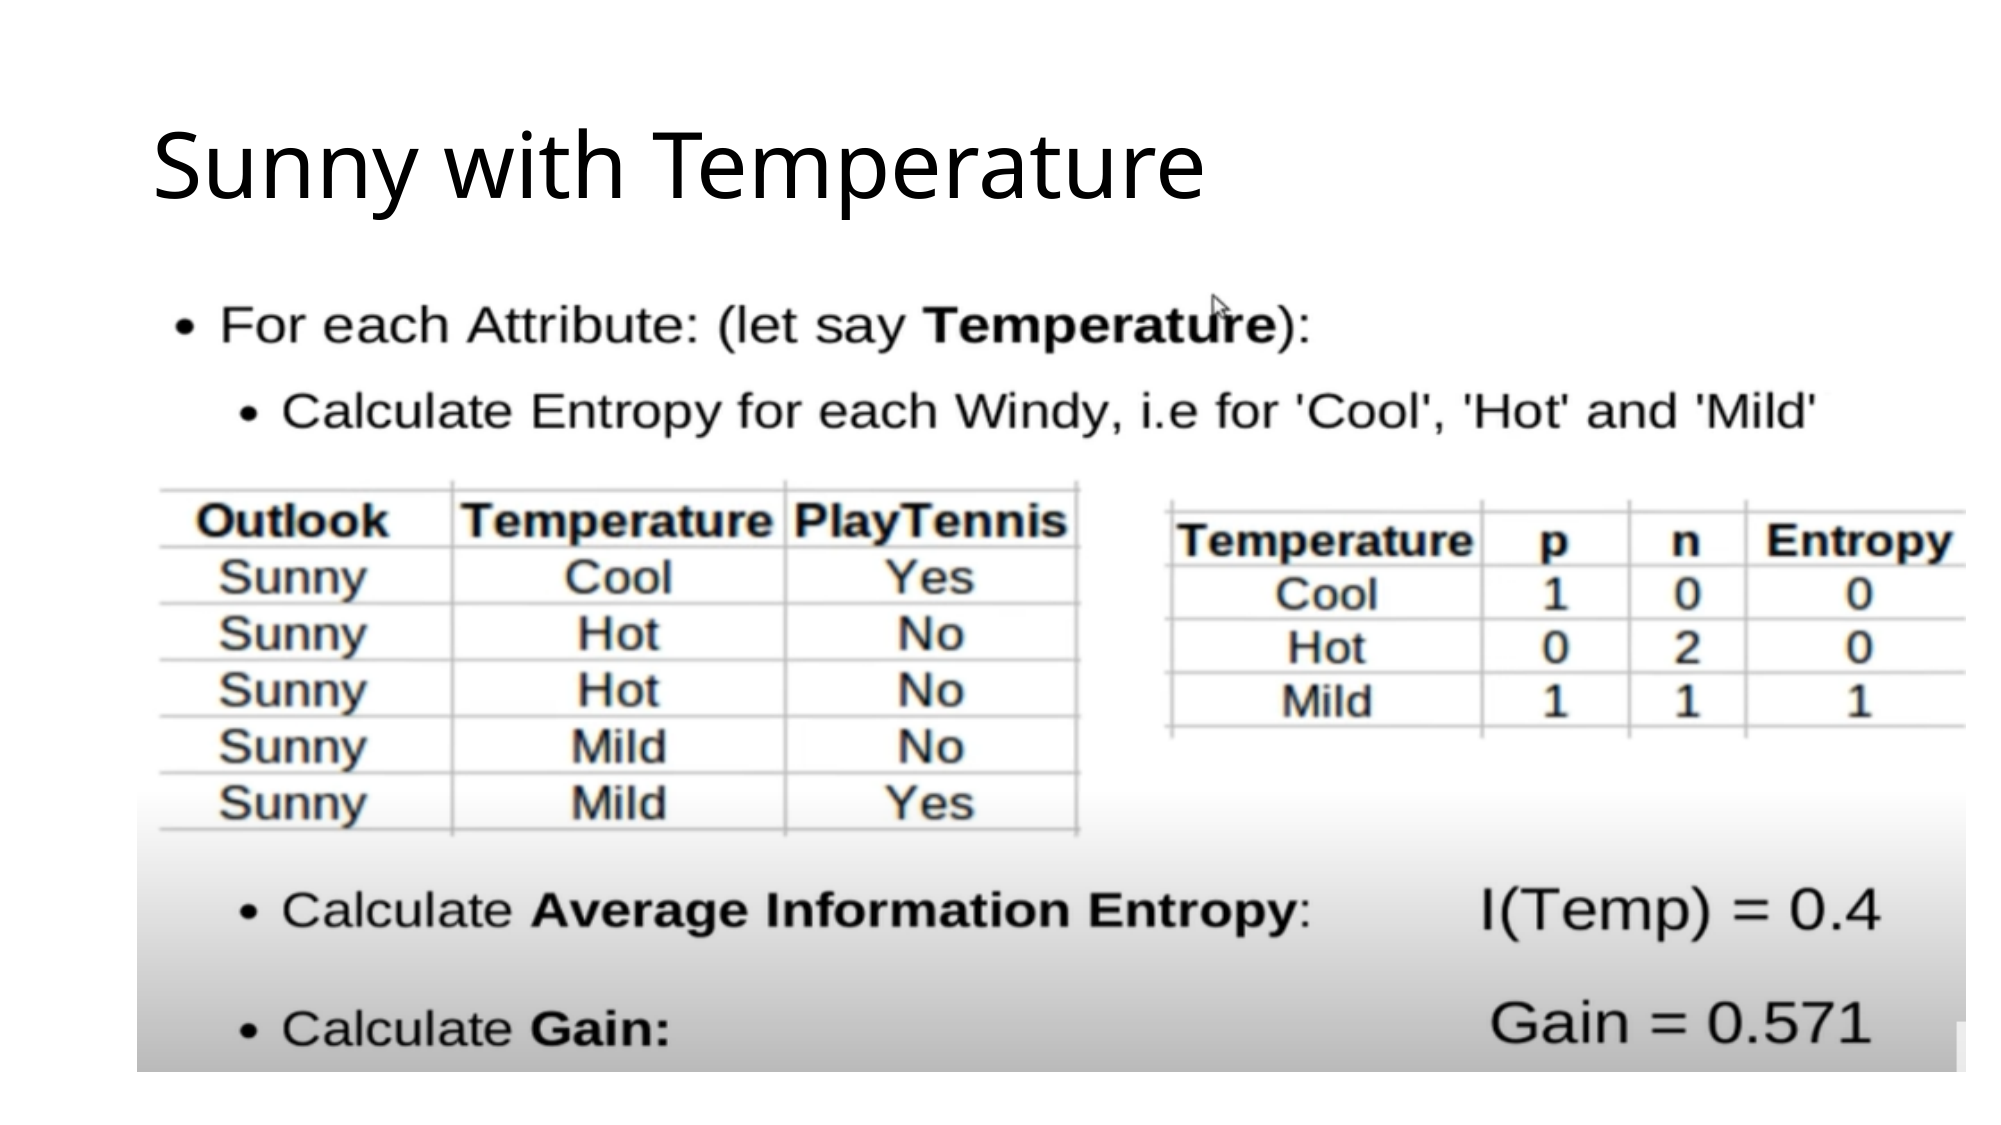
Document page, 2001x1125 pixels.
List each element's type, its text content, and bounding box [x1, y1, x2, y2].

title Sunny with Temperature [137, 59, 1863, 241]
picture [137, 241, 1966, 1072]
